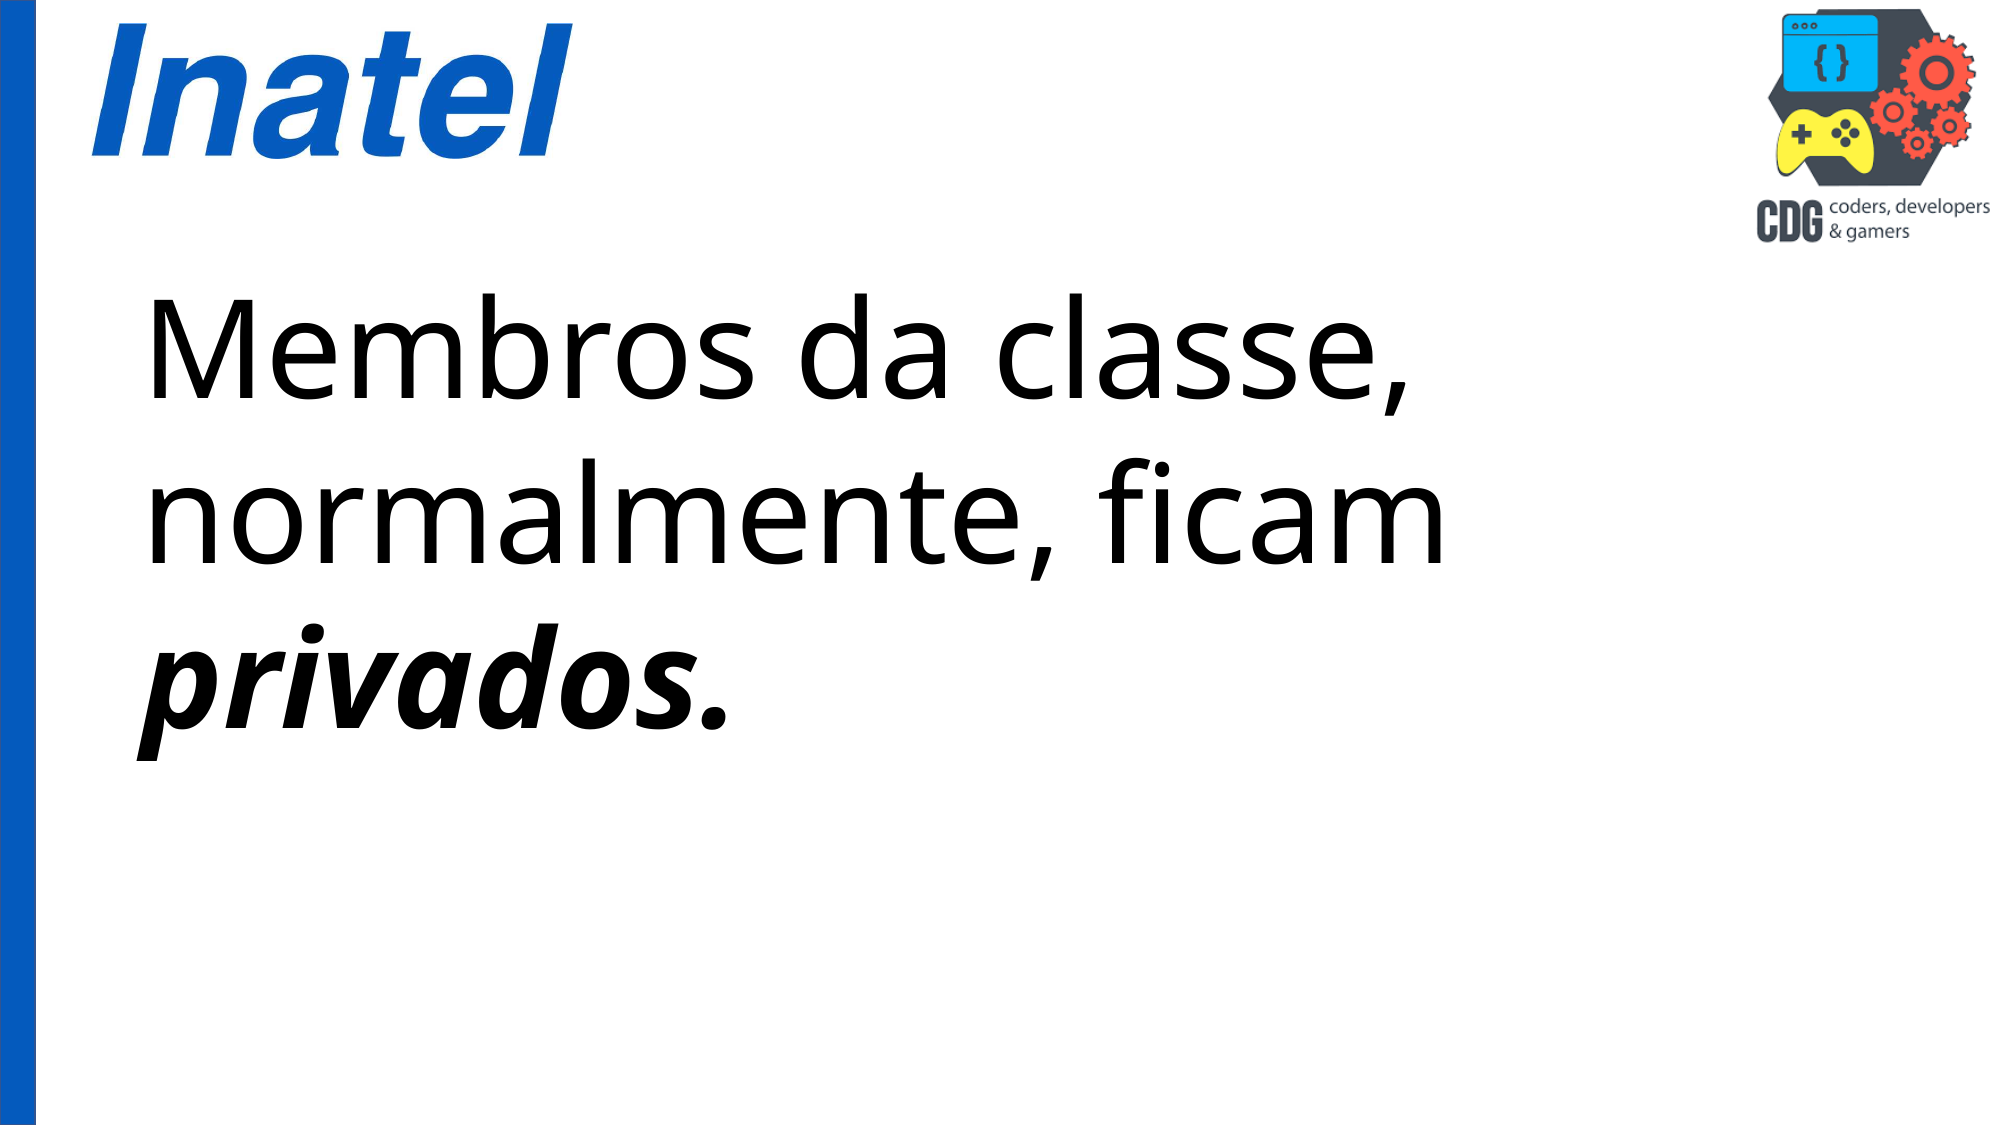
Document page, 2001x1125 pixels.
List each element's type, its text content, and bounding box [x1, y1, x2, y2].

picture [91, 23, 573, 159]
picture [1745, 0, 2000, 255]
text_box Membros da classe, normalmente, ficam privados. [126, 253, 1726, 1093]
